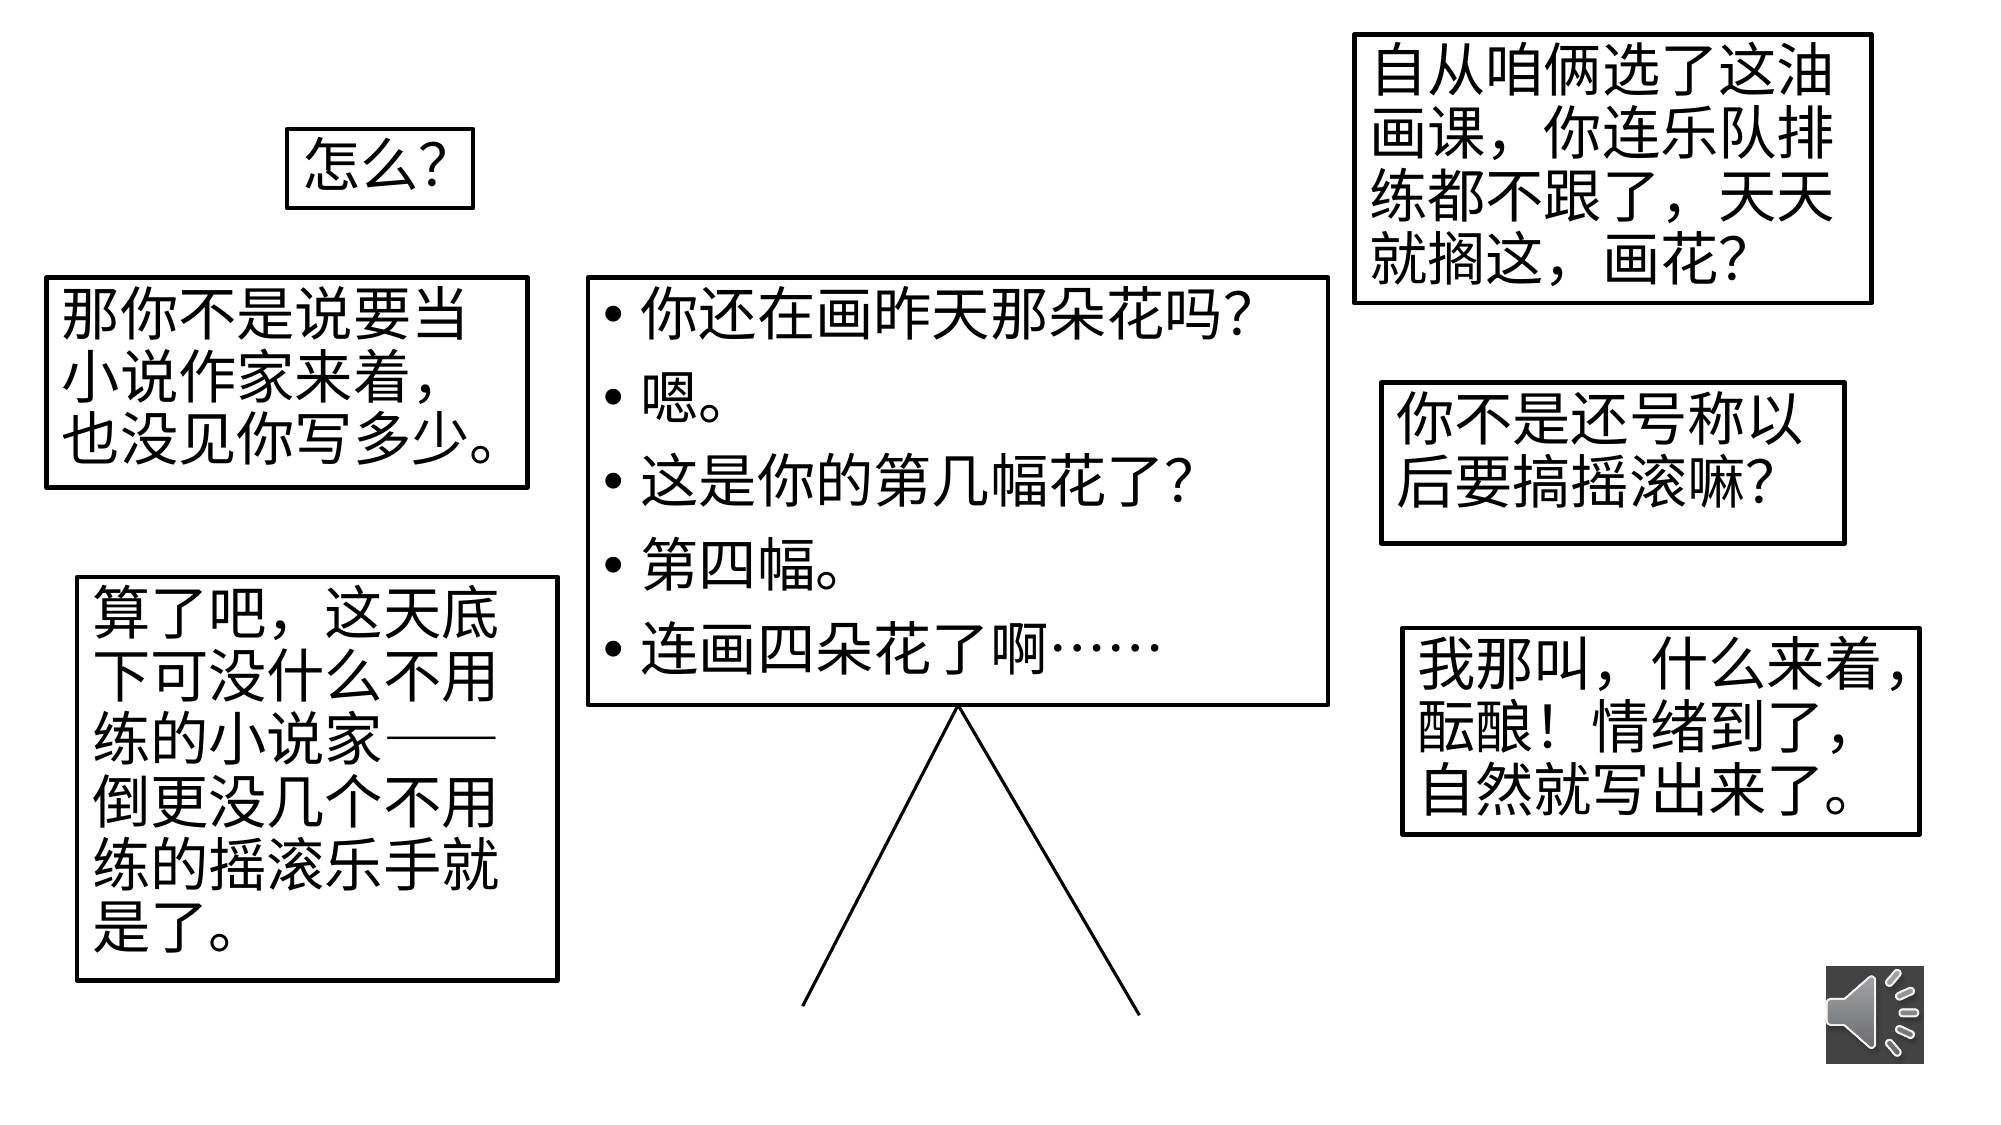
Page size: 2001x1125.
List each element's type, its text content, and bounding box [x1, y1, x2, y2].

text_box 那你不是说要当小说作家来着，也没见你写多少。 [46, 277, 528, 488]
text_box 自从咱俩选了这油画课，你连乐队排练都不跟了，天天就搁这，画花？ [1354, 34, 1872, 304]
text_box 算了吧，这天底下可没什么不用练的小说家——倒更没几个不用练的摇滚乐手就是了。 [77, 576, 558, 981]
text_box 怎么？ [287, 129, 474, 209]
picture [1825, 965, 1926, 1066]
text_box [958, 705, 1140, 1016]
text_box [802, 705, 958, 1007]
text_box 你不是还号称以后要搞摇滚嘛？ [1381, 382, 1845, 544]
list 你还在画昨天那朵花吗？ 嗯。 这是你的第几幅花了？ 第四幅。 连画四朵花了啊…… [588, 277, 1329, 706]
text_box 我那叫，什么来着，酝酿！情绪到了，自然就写出来了。 [1402, 628, 1920, 835]
